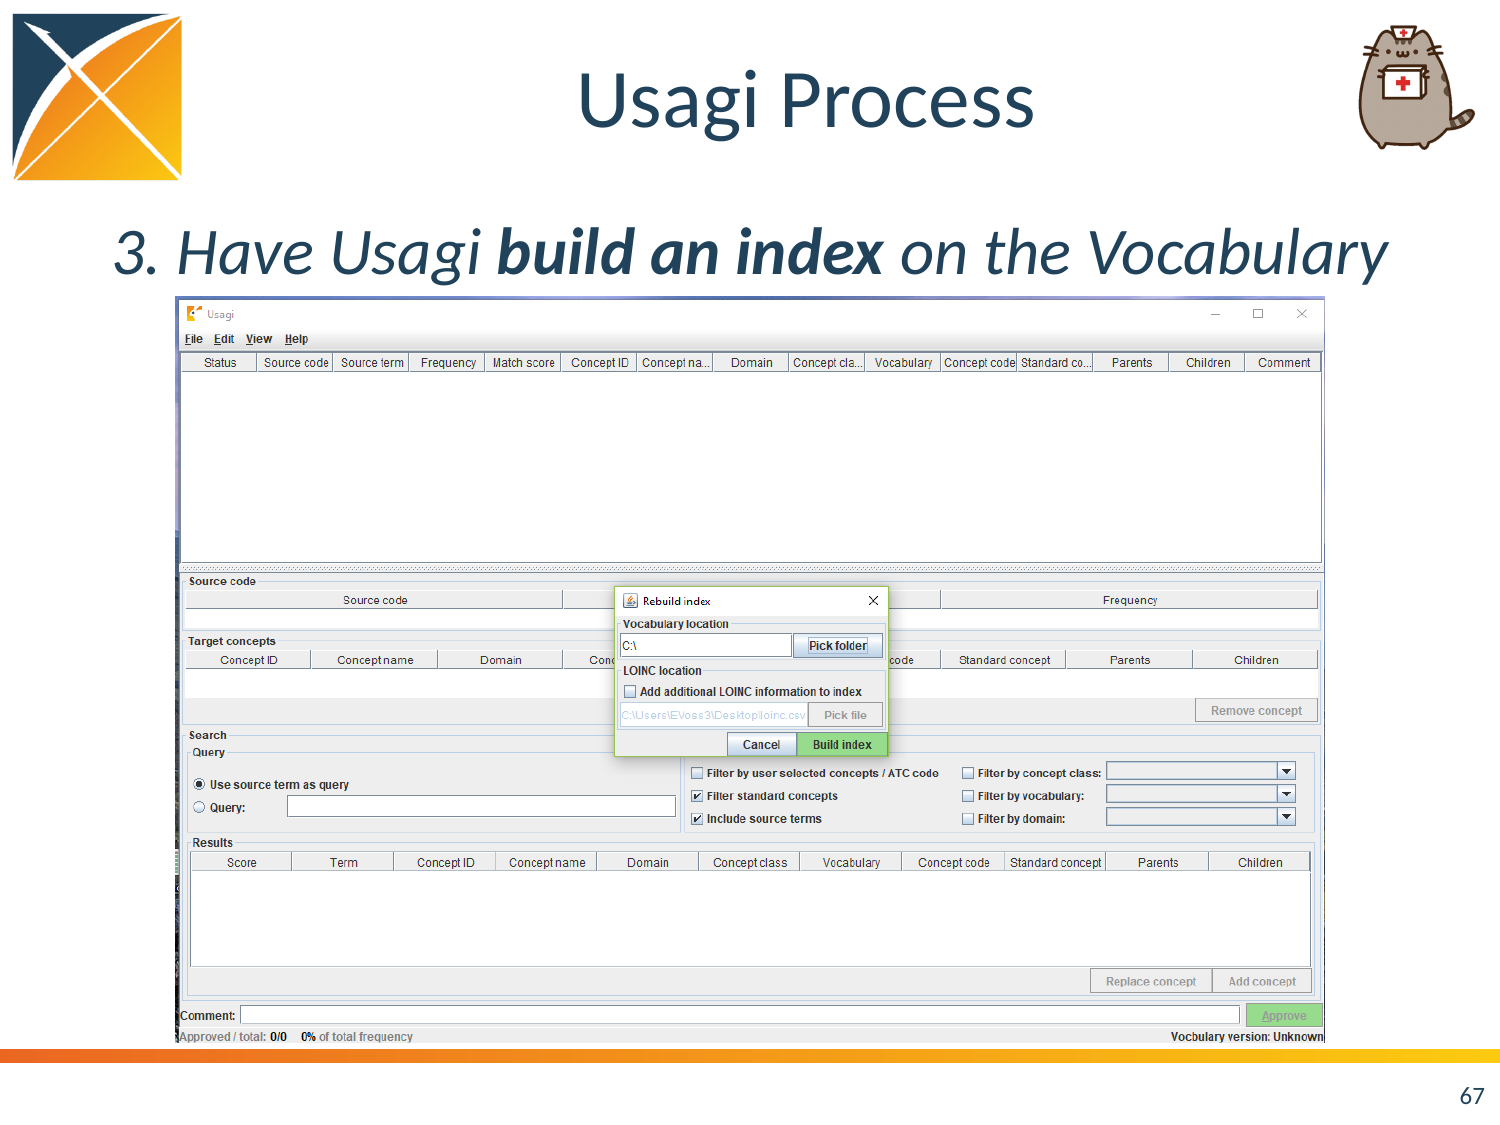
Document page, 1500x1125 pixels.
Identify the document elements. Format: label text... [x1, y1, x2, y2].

title Usagi Process [187, 24, 1319, 163]
picture [0, 0, 206, 200]
picture [1324, 6, 1493, 171]
picture [175, 296, 1325, 1043]
list 3. Have Usagi build an index on the Vocabulary [75, 200, 1425, 1005]
slide_number 67 [1149, 1065, 1500, 1125]
